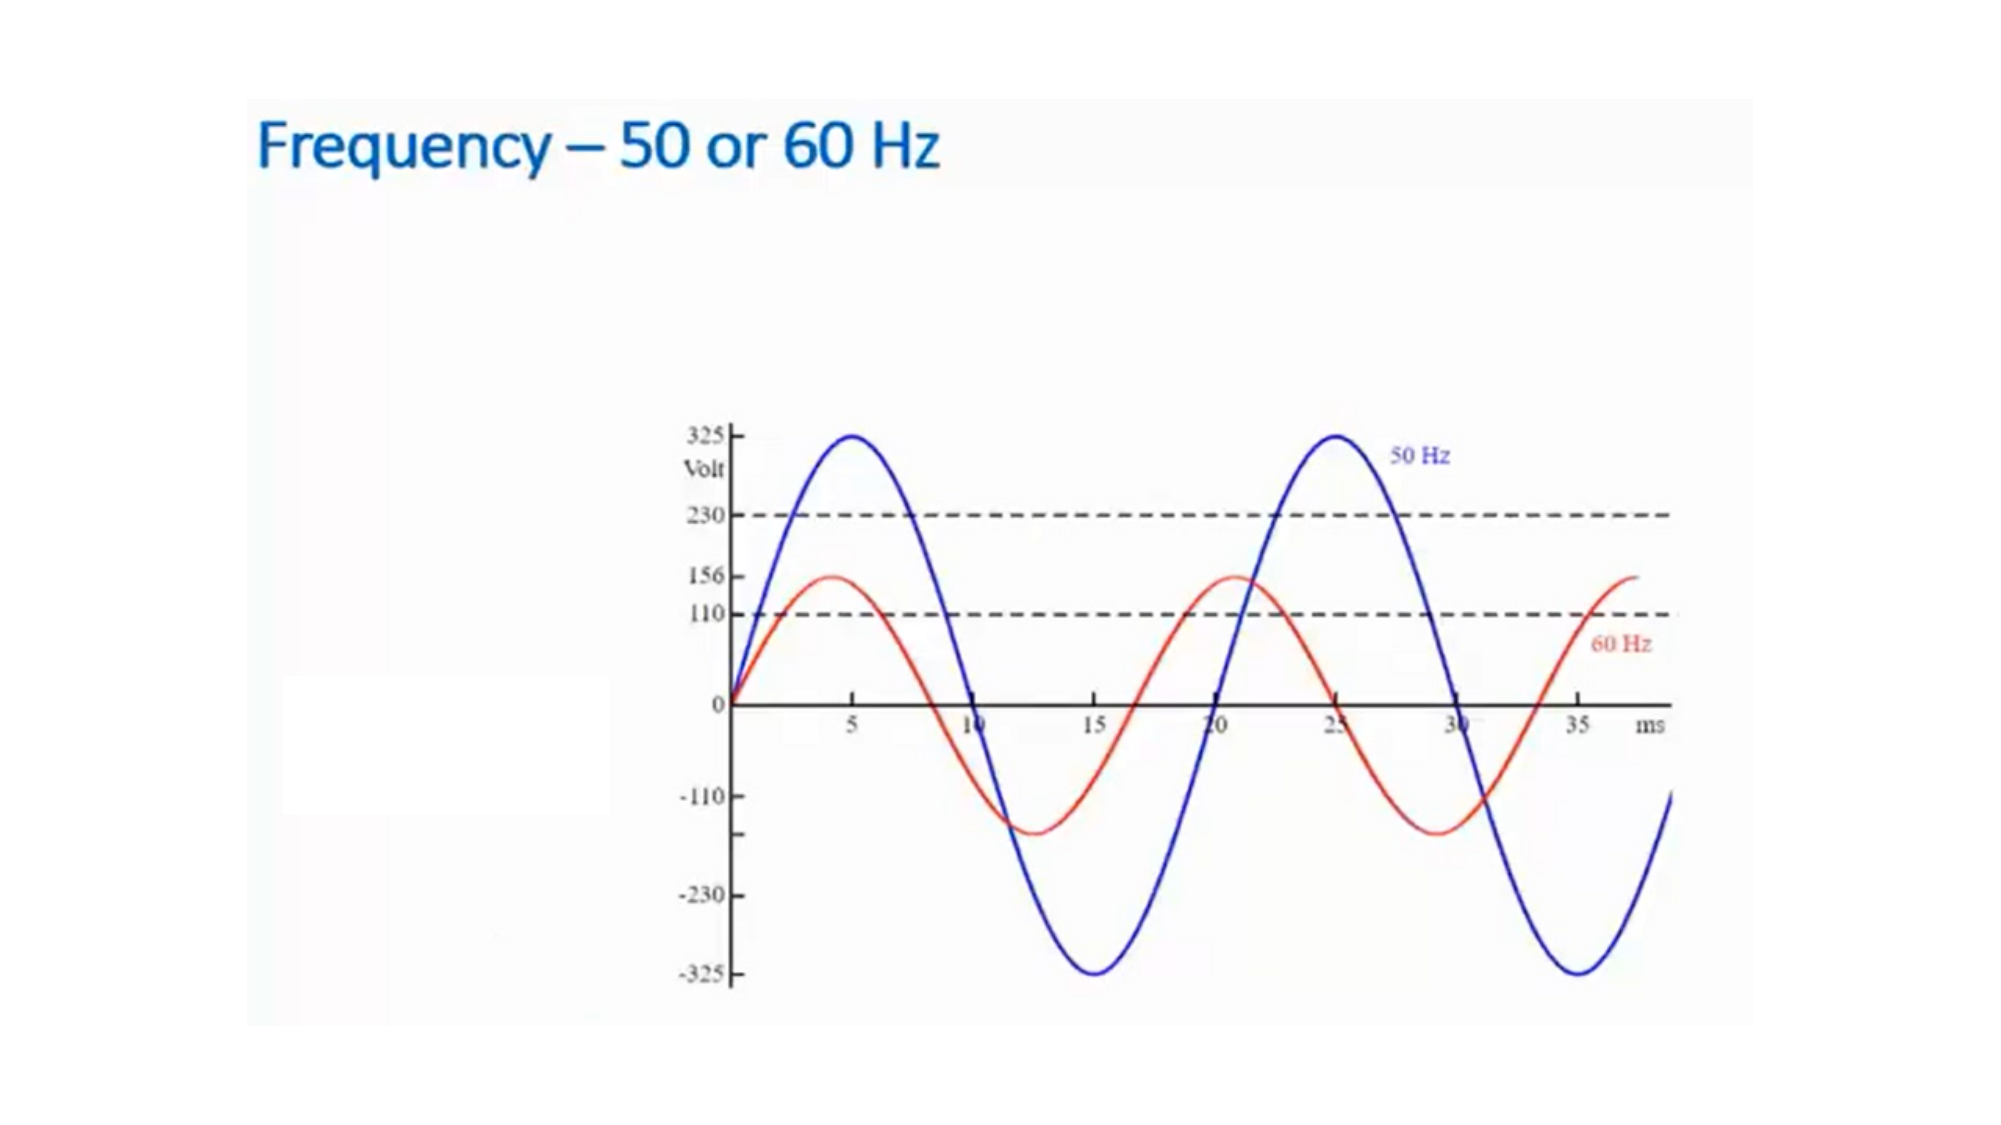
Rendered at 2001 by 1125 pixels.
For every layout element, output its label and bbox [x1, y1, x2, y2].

picture [247, 99, 1753, 1026]
